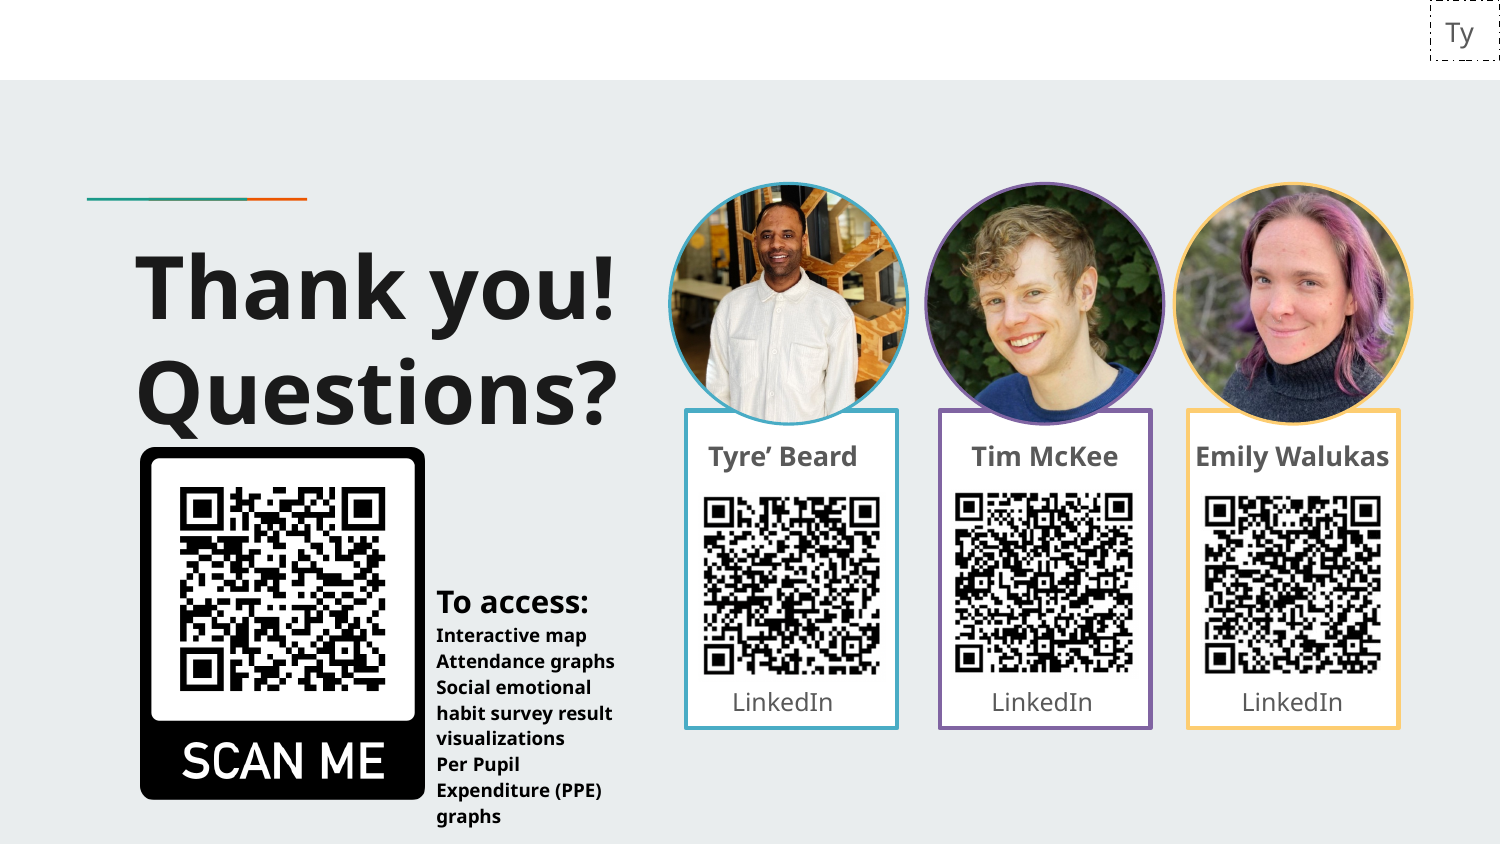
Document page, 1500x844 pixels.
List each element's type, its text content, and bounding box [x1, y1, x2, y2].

text_box LinkedIn [1193, 692, 1392, 732]
picture [669, 183, 908, 425]
picture [140, 447, 426, 801]
text_box asdf [686, 434, 897, 729]
text_box [1138, 434, 1151, 729]
text_box LinkedIn [683, 671, 882, 732]
text_box [939, 434, 952, 729]
title Thank you! Questions? [119, 216, 652, 466]
picture [1173, 183, 1413, 425]
text_box To access: Interactive map Attendance graphs Social emotional habit survey result visualizations Per Pupil Expenditure (PPE) graphs [421, 562, 644, 812]
text_box Tim McKee [945, 434, 1144, 487]
text_box Tyre’ Beard [683, 434, 882, 487]
picture [698, 491, 886, 682]
picture [925, 183, 1164, 425]
text_box Ty [1430, 0, 1500, 61]
text_box LinkedIn [943, 671, 1142, 732]
text_box Emily Walukas [1173, 433, 1412, 487]
picture [1193, 489, 1392, 685]
text_box [1187, 487, 1194, 729]
text_box [1390, 487, 1399, 729]
picture [951, 489, 1140, 679]
